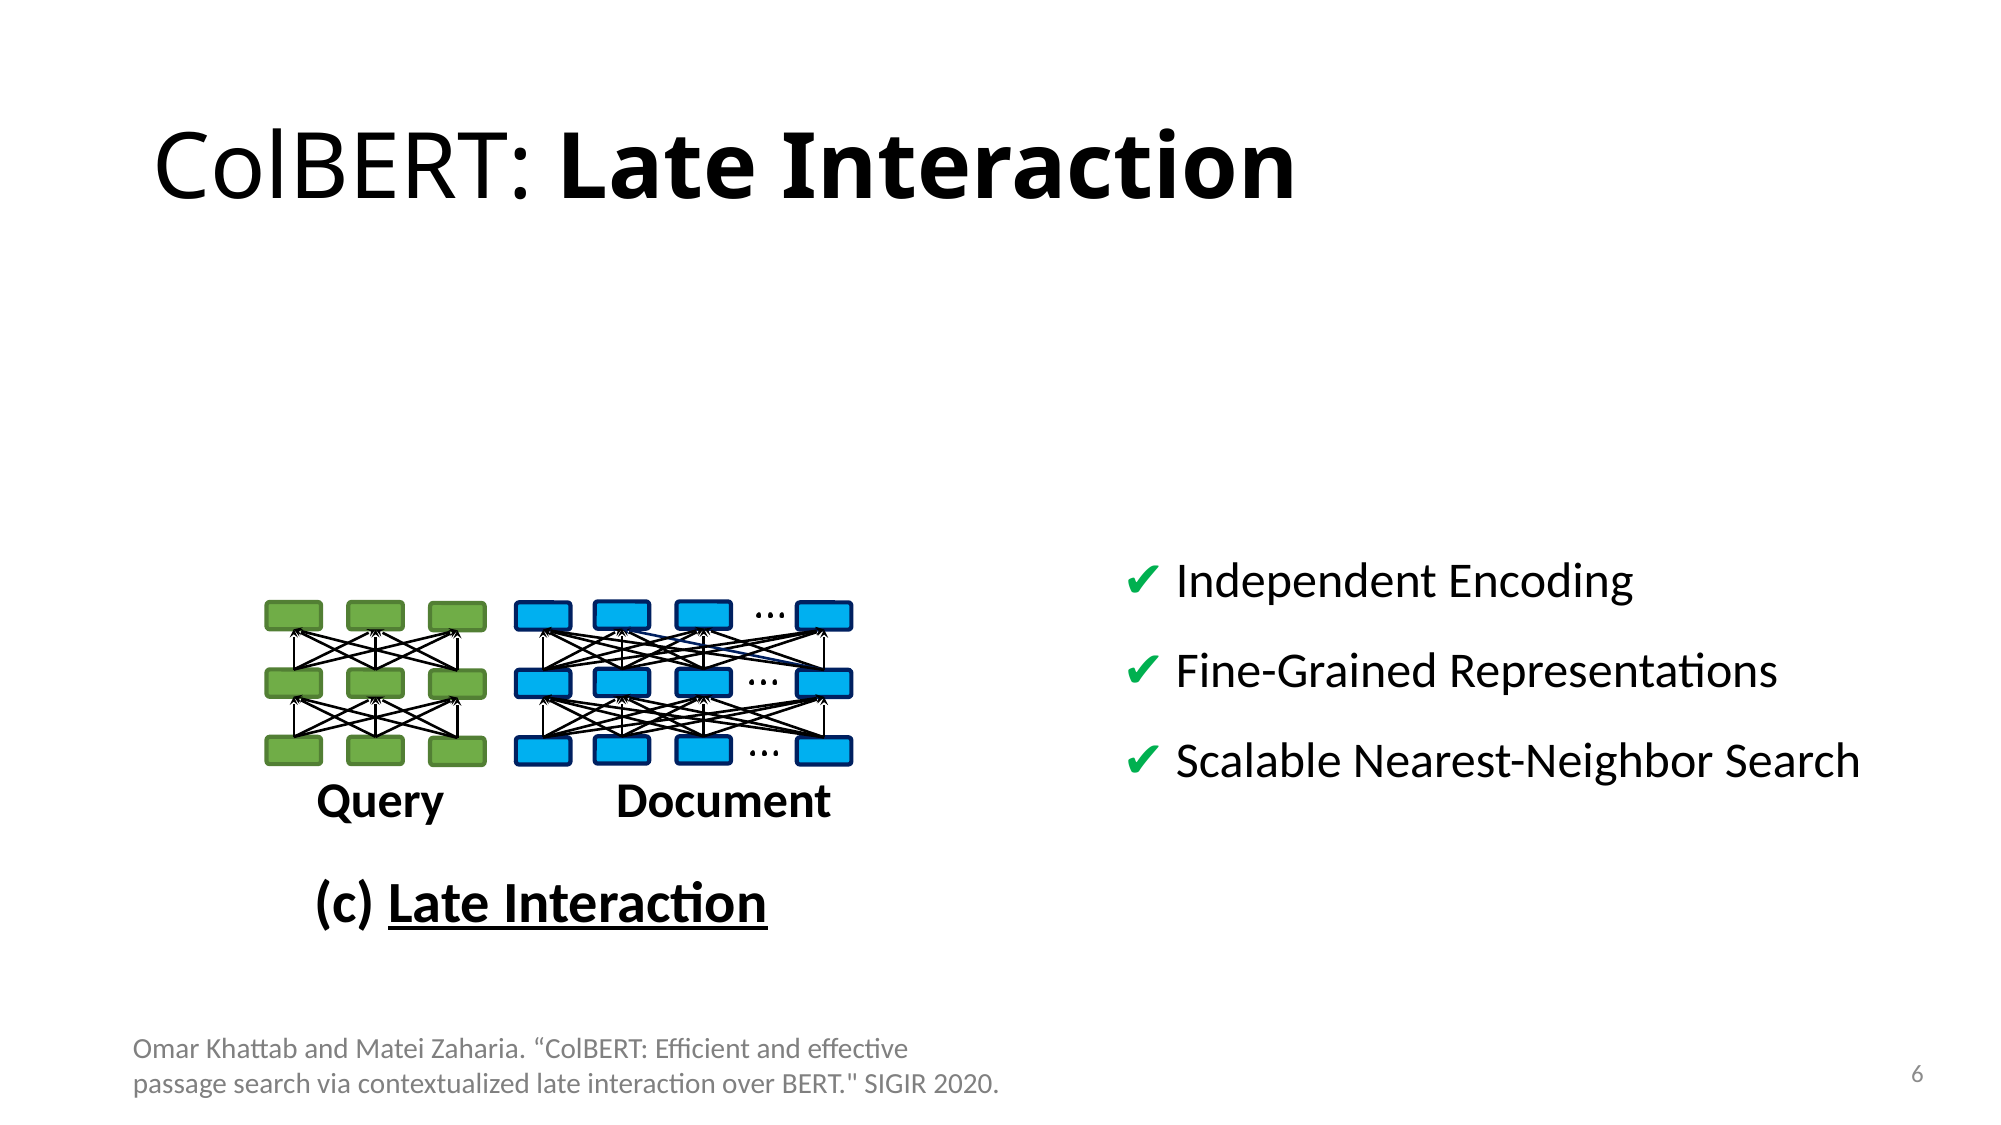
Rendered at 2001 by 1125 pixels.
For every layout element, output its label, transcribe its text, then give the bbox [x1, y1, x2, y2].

text_box [675, 670, 733, 696]
text_box Query [257, 760, 505, 836]
text_box [795, 736, 853, 766]
text_box [514, 668, 572, 699]
text_box ✔ Independent Encoding ✔ Fine-Grained Representations ✔ Scalable Nearest-Neighbor Search [1107, 509, 1975, 795]
text_box [429, 669, 486, 699]
text_box [514, 601, 572, 631]
text_box [675, 738, 733, 765]
text_box [795, 601, 853, 631]
text_box [429, 601, 486, 632]
text_box [265, 735, 323, 760]
picture [750, 750, 778, 756]
text_box [593, 670, 651, 696]
text_box [265, 600, 323, 631]
text_box [347, 600, 404, 629]
text_box [429, 736, 486, 760]
picture [756, 612, 784, 618]
text_box [514, 736, 572, 766]
text_box [347, 738, 404, 760]
title ColBERT: Late Interaction [137, 59, 1863, 278]
text_box Document [600, 759, 848, 835]
text_box Omar Khattab and Matei Zaharia. “ColBERT: Efficient and effective passage search via contextualized late interaction over BERT." SIGIR 2020. [118, 1022, 1023, 1107]
text_box [347, 671, 404, 696]
text_box [675, 600, 733, 628]
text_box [543, 629, 825, 670]
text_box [293, 629, 458, 671]
text_box [265, 668, 323, 698]
picture [749, 679, 777, 685]
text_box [375, 630, 458, 670]
text_box [795, 668, 853, 699]
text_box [293, 696, 458, 738]
text_box [593, 738, 651, 765]
text_box (c) Late Interaction [280, 857, 801, 942]
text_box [543, 697, 825, 738]
text_box [593, 600, 651, 628]
slide_number 6 [1846, 1042, 1939, 1103]
